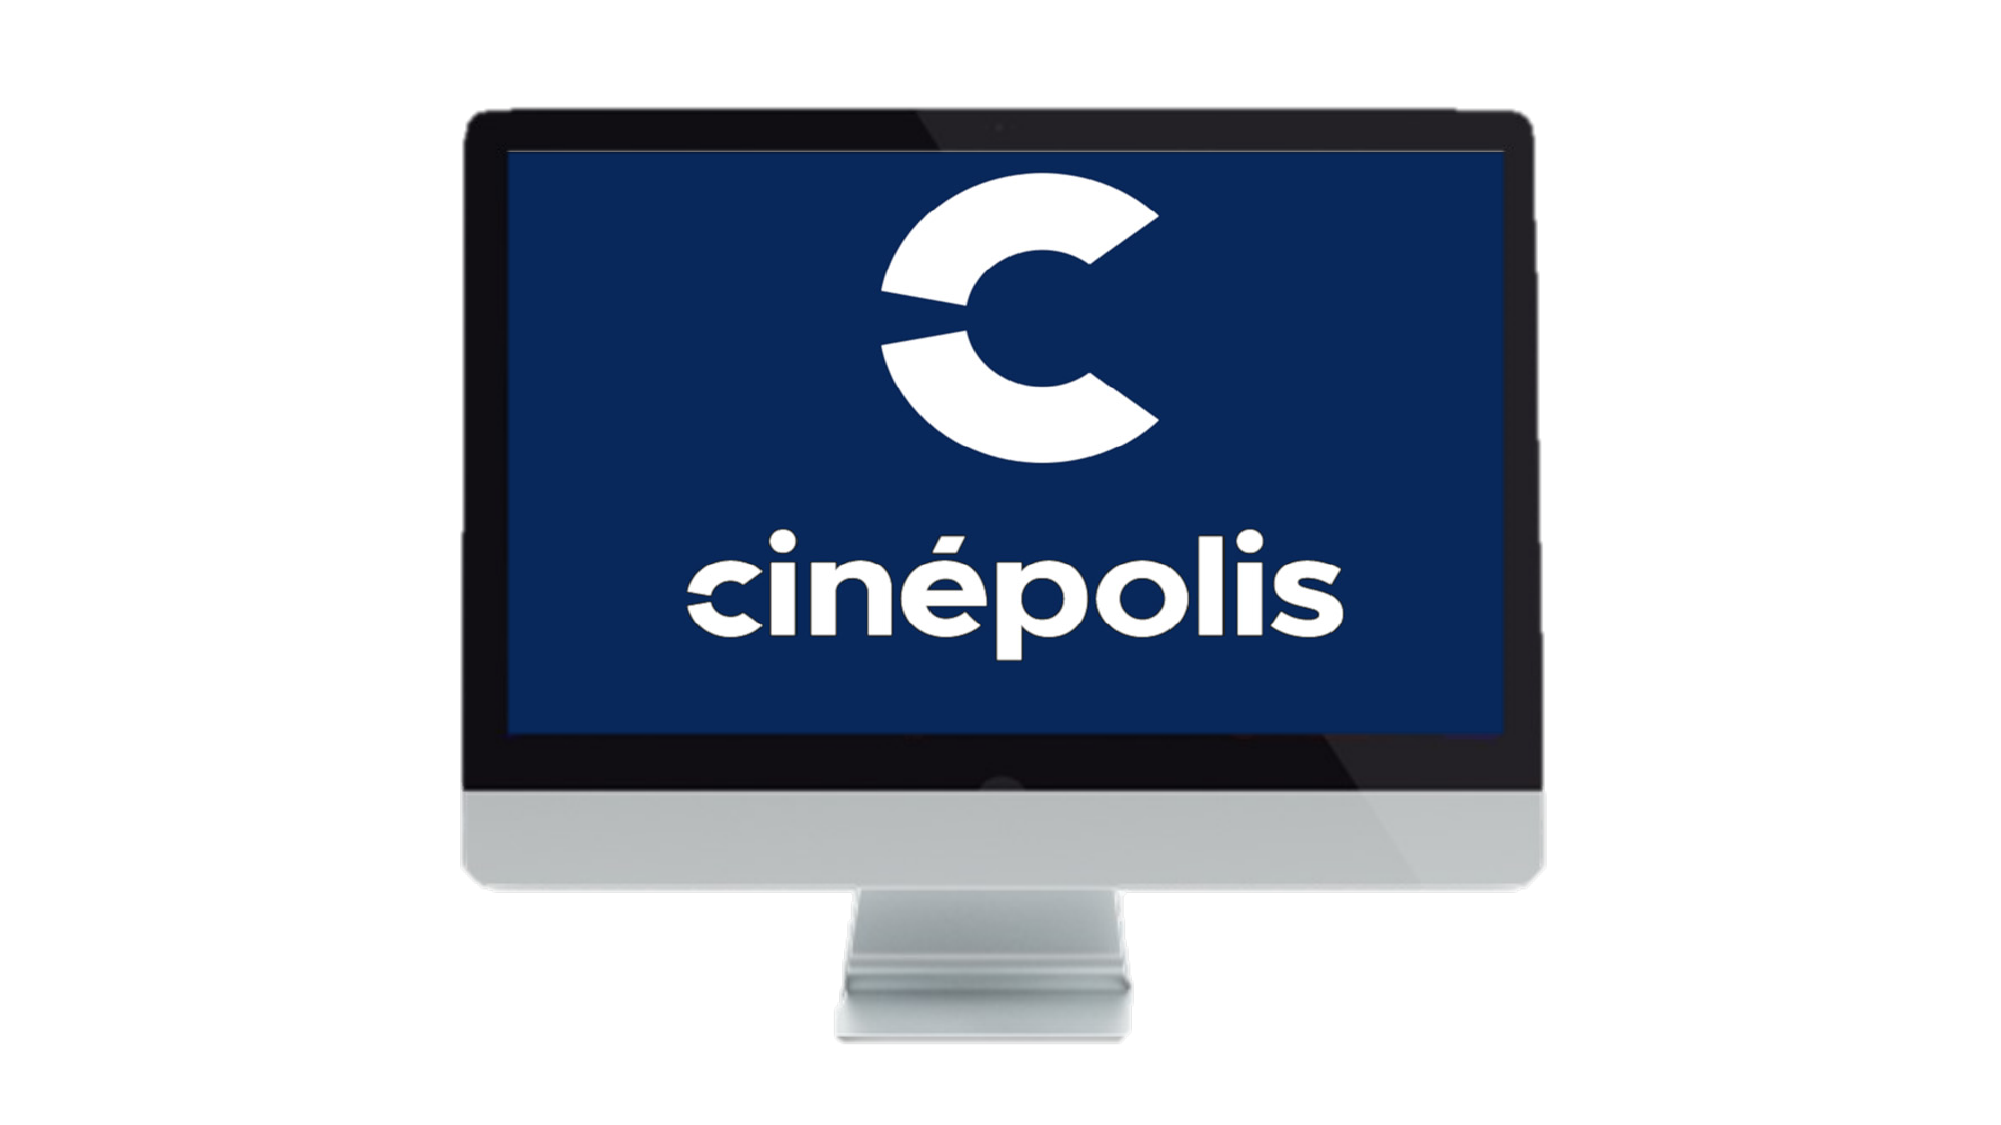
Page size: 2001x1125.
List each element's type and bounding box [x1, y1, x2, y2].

picture [279, 57, 1713, 1082]
